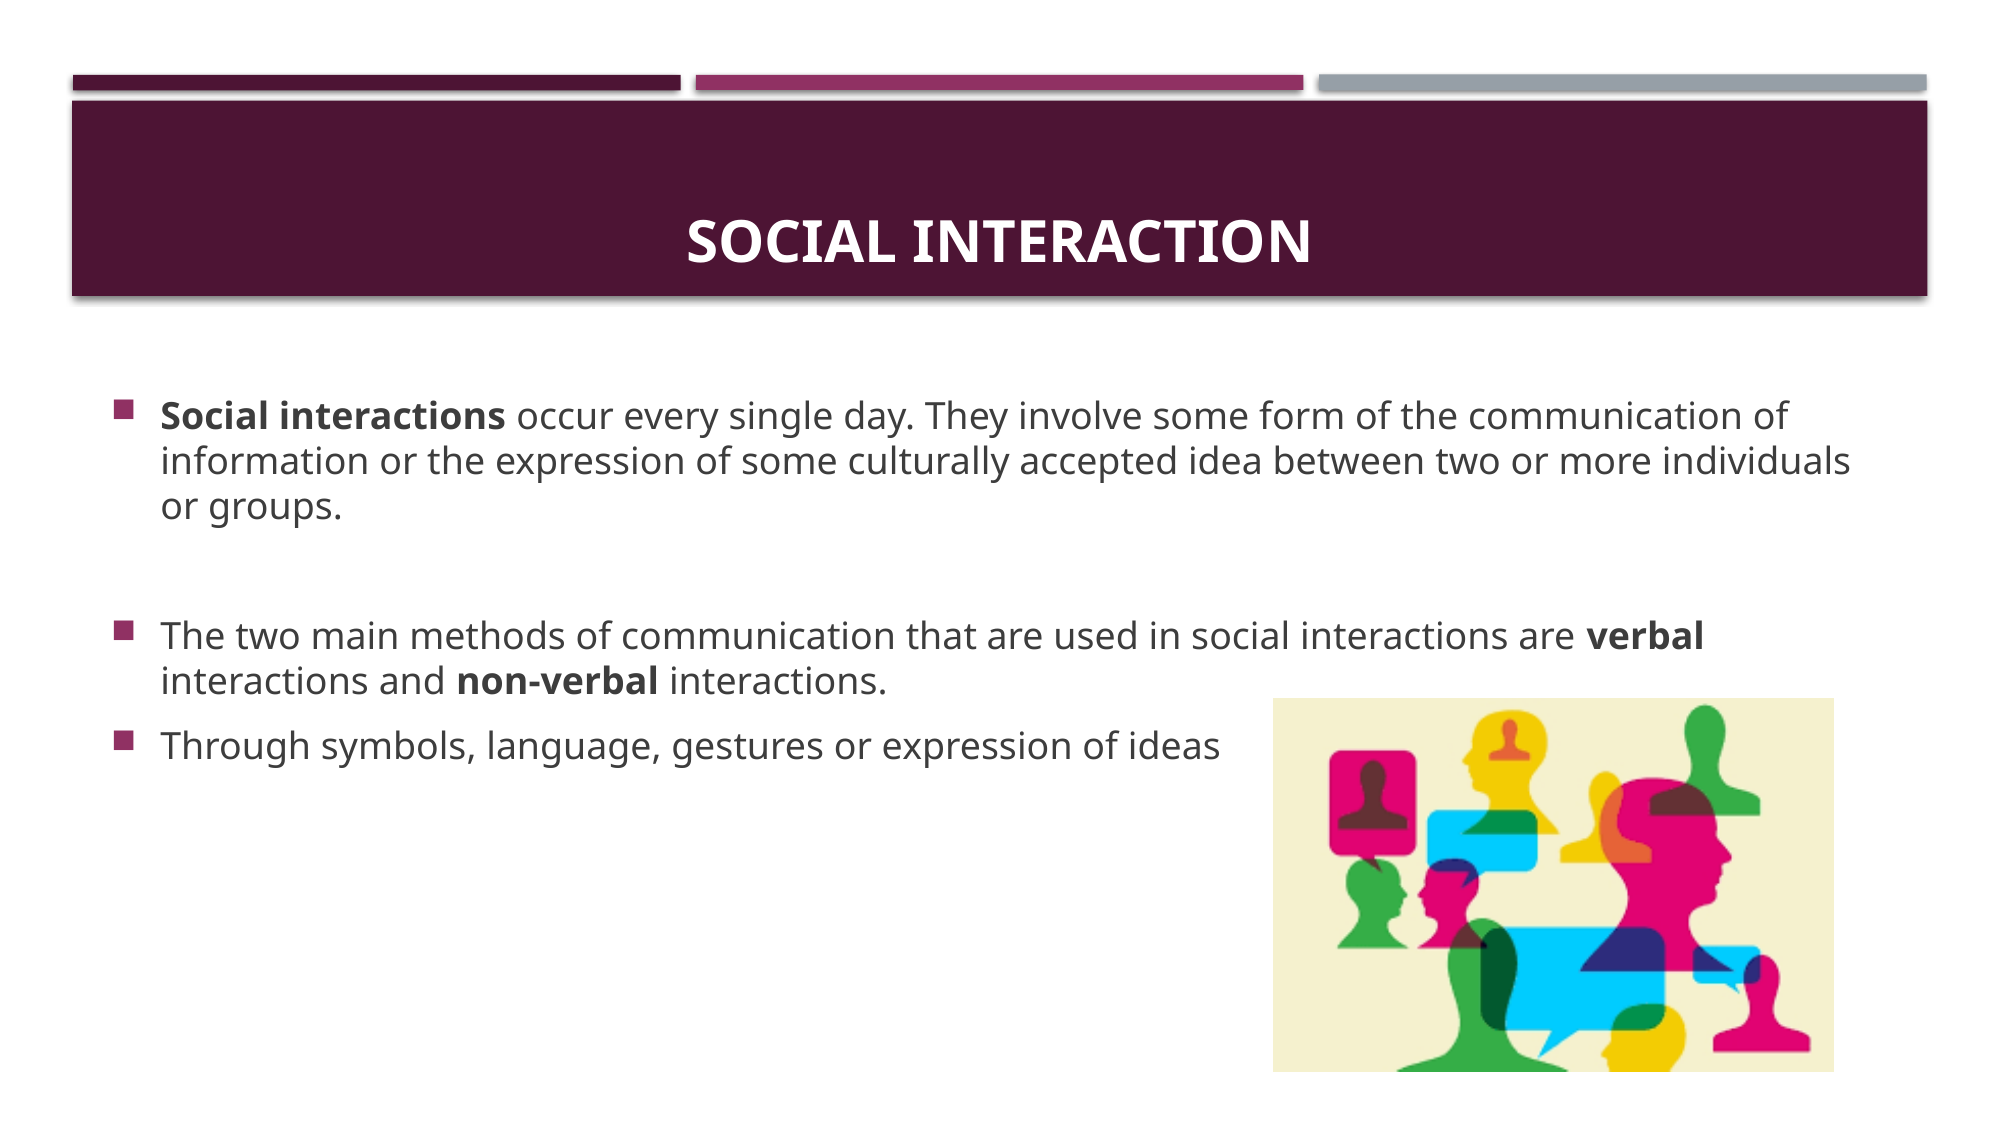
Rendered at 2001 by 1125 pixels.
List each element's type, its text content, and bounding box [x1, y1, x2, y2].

title SOCIAL INTERACTION [95, 115, 1905, 282]
picture [1272, 698, 1835, 1073]
list Social interactions occur every single day. They involve some form of the communication of information or the expression of some culturally accepted idea between two or more individuals or groups. The two main methods of communication that are used in social interactions are verbal interactions and non-verbal interactions. Through symbols, language, gestures or expression of ideas [95, 357, 1905, 962]
